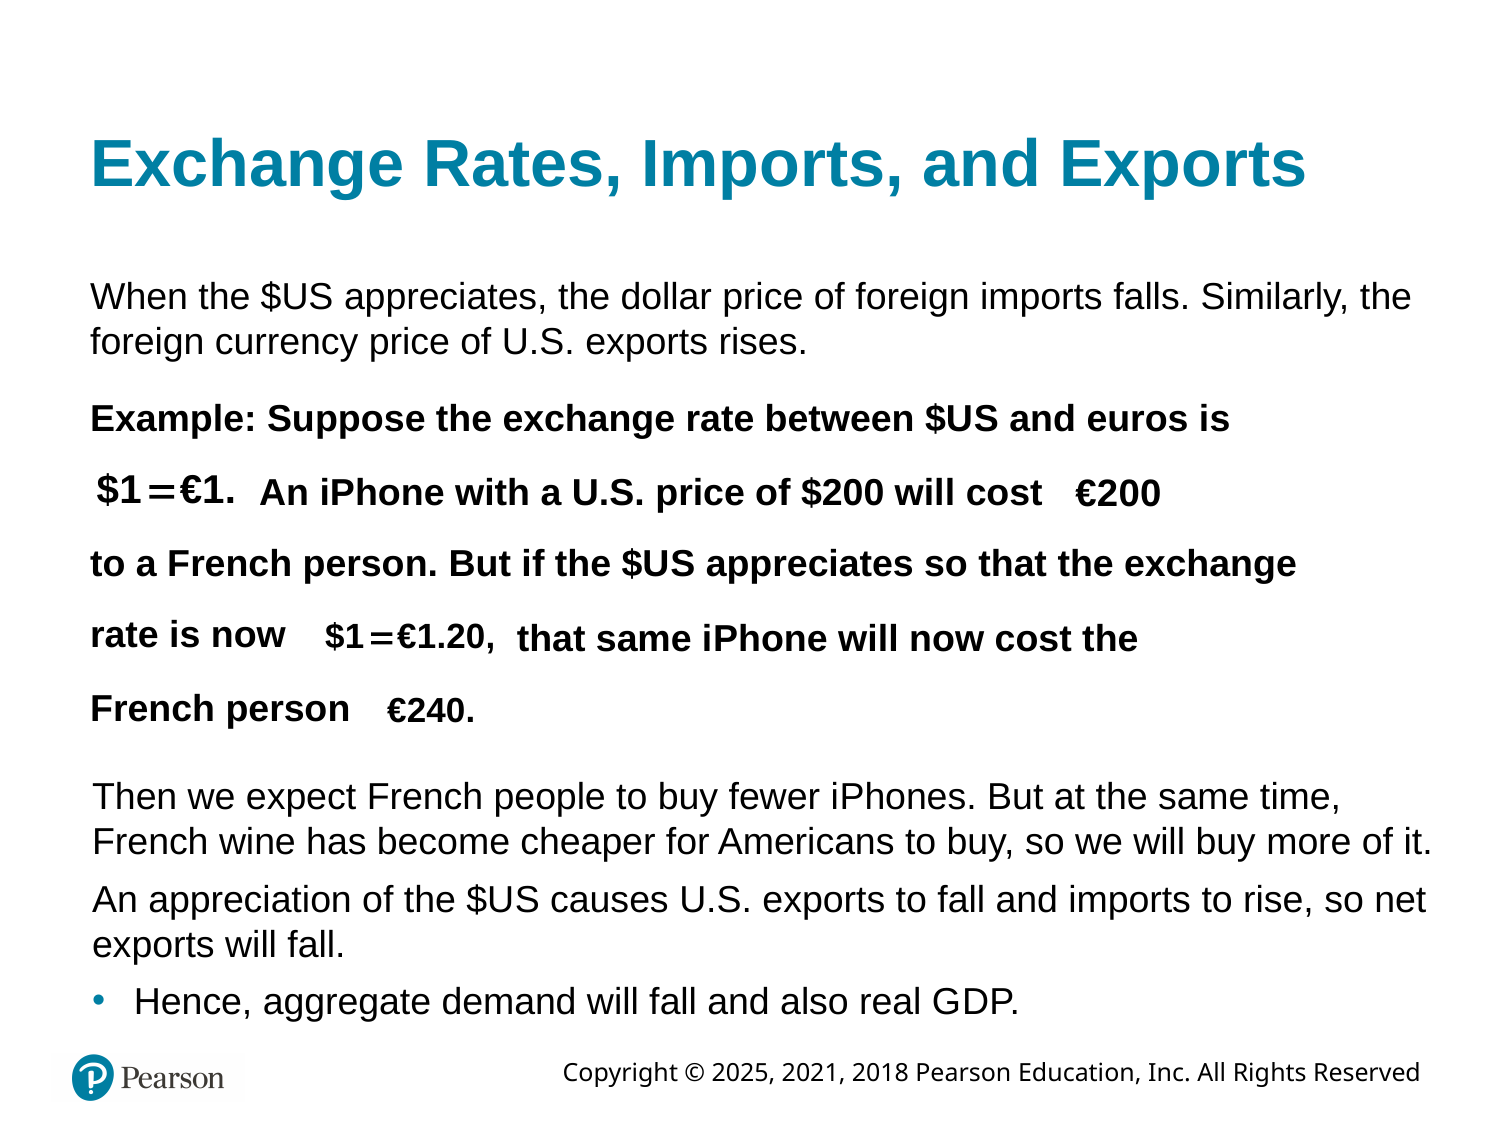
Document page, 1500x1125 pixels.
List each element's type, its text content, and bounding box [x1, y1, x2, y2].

list When the $US appreciates, the dollar price of foreign imports falls. Similarly, the foreign currency price of U.S. exports rises. [90, 271, 1467, 374]
title Exchange Rates, Imports, and Exports [75, 35, 1425, 216]
list An iPhone with a U.S. price of $200 will cost [259, 468, 1061, 523]
list rate is now [90, 610, 310, 667]
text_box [90, 463, 243, 518]
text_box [1068, 471, 1168, 517]
picture [51, 1053, 245, 1102]
list French person [90, 684, 370, 741]
list Then we expect French people to buy fewer i Phones. But at the same time, French wine has become cheaper for Americans to buy, so we will buy more of it. An appreciation of the $U S causes U.S. exports to fall and imports to rise, so net exports will fall. Hence, aggregate demand will fall and also real G D P. [92, 772, 1467, 1036]
list that same i Phone will now cost the [516, 614, 1173, 671]
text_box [320, 613, 502, 664]
list Example: Suppose the exchange rate between $U S and euros is [90, 394, 1296, 451]
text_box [380, 690, 481, 732]
list to a French person. But if the $U S appreciates so that the exchange [90, 538, 1336, 597]
